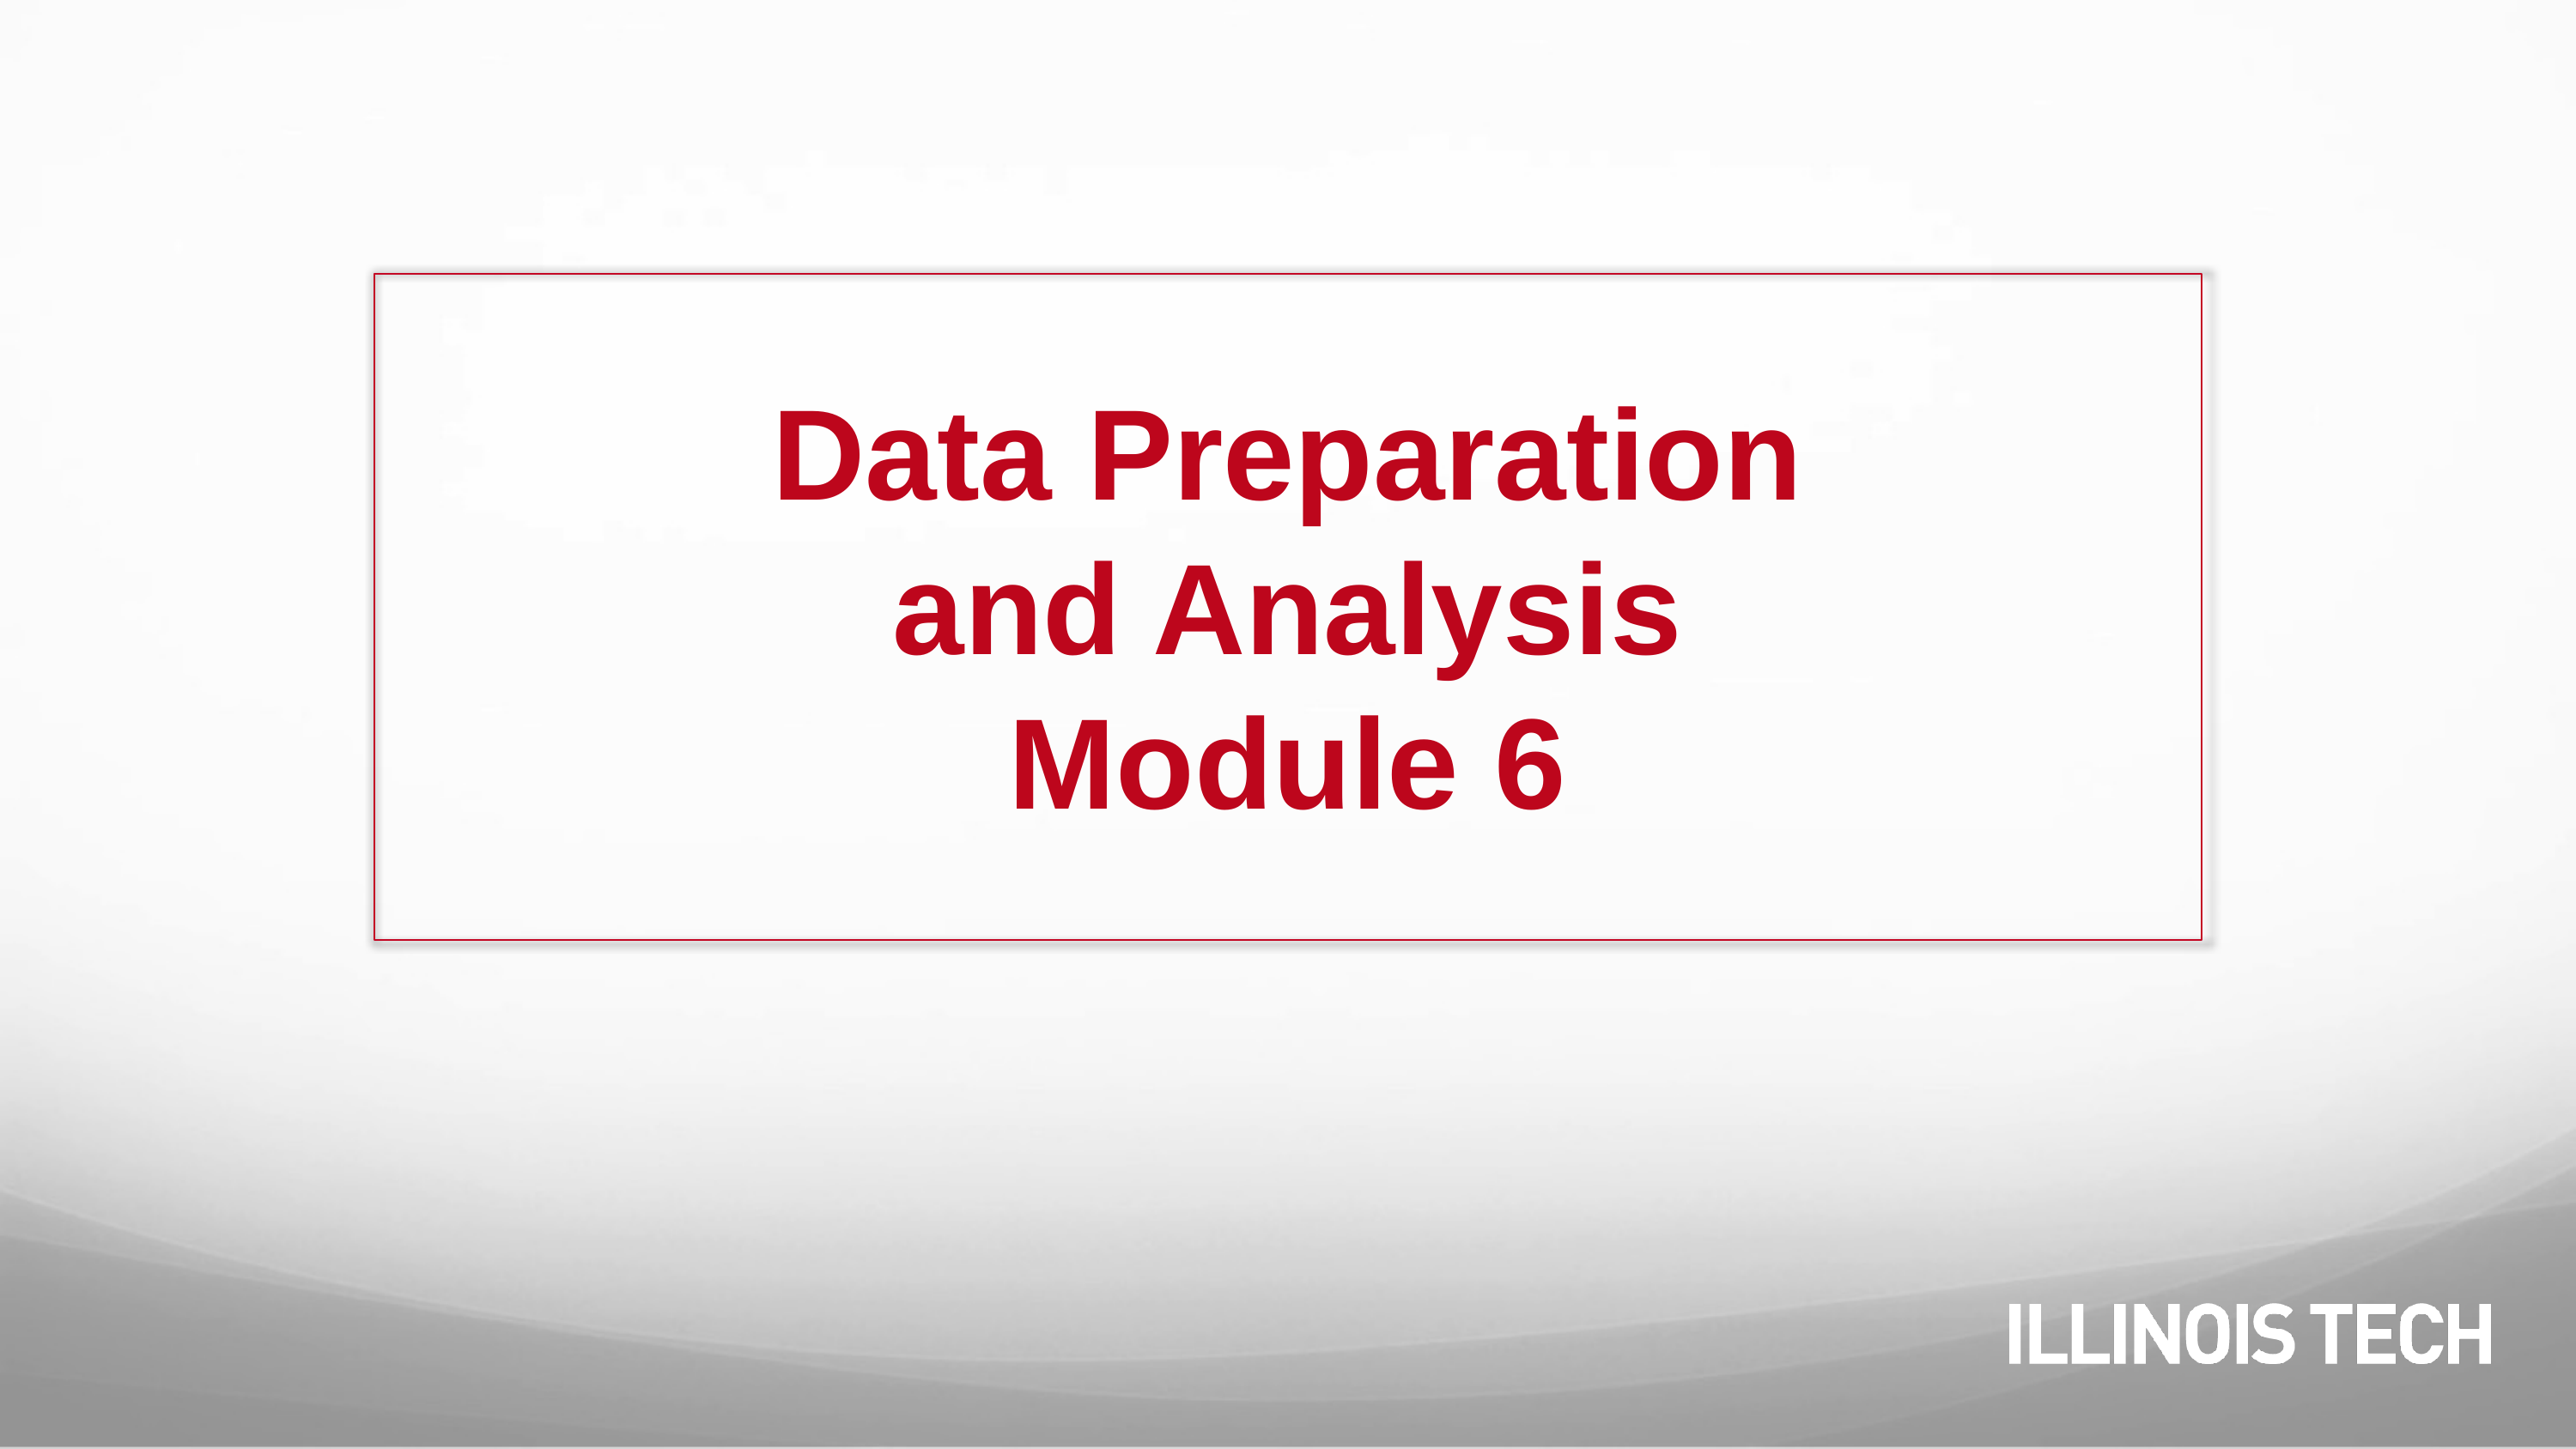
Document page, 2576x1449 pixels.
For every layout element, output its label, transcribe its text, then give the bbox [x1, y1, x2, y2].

title Data Preparation and Analysis Module 6 [372, 266, 2204, 939]
picture [0, 0, 2576, 1449]
